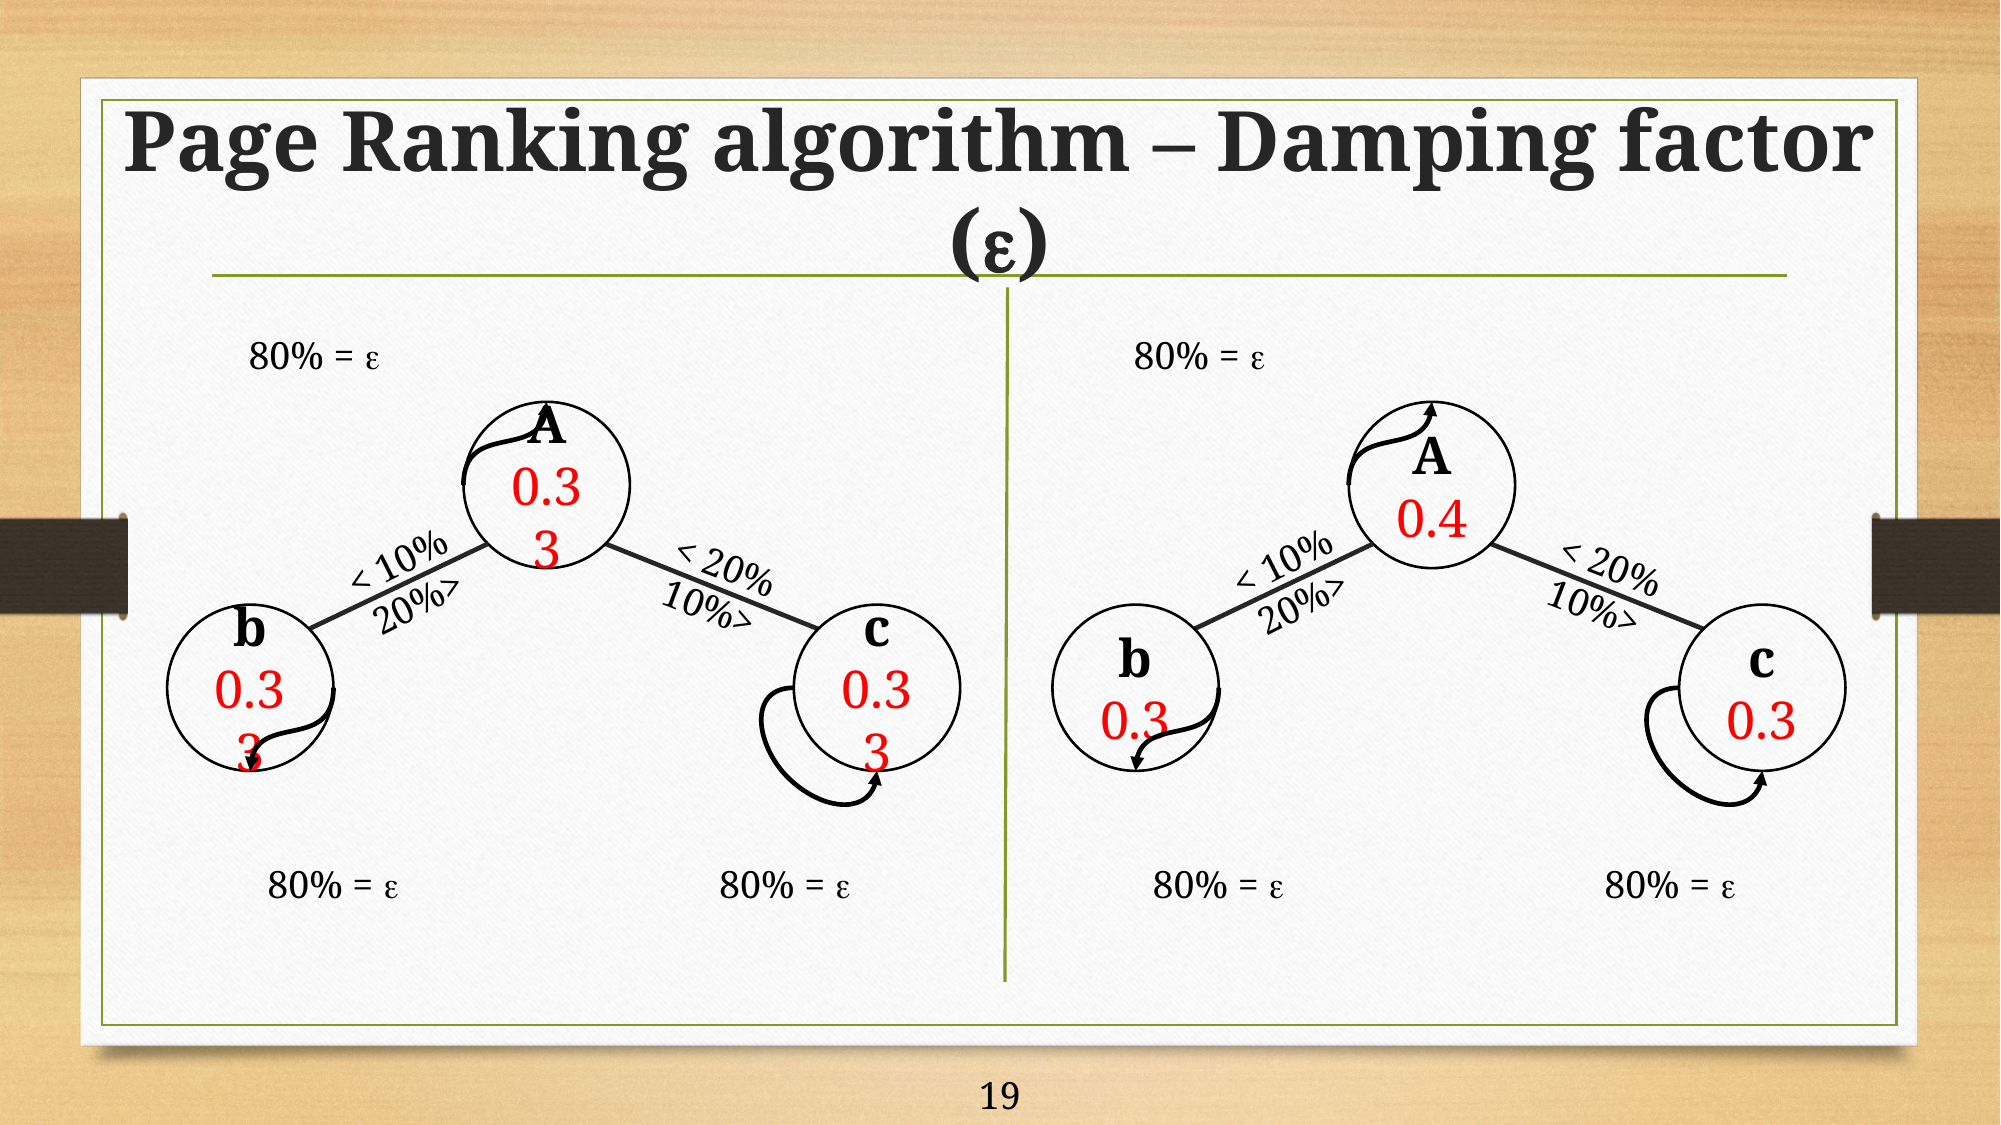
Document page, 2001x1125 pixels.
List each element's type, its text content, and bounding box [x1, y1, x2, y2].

text_box 19 [957, 1064, 1043, 1125]
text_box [1052, 324, 1846, 915]
picture [0, 0, 2001, 1125]
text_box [1004, 287, 1008, 983]
title Page Ranking algorithm – Damping factor () [102, 98, 1896, 277]
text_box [166, 324, 961, 915]
